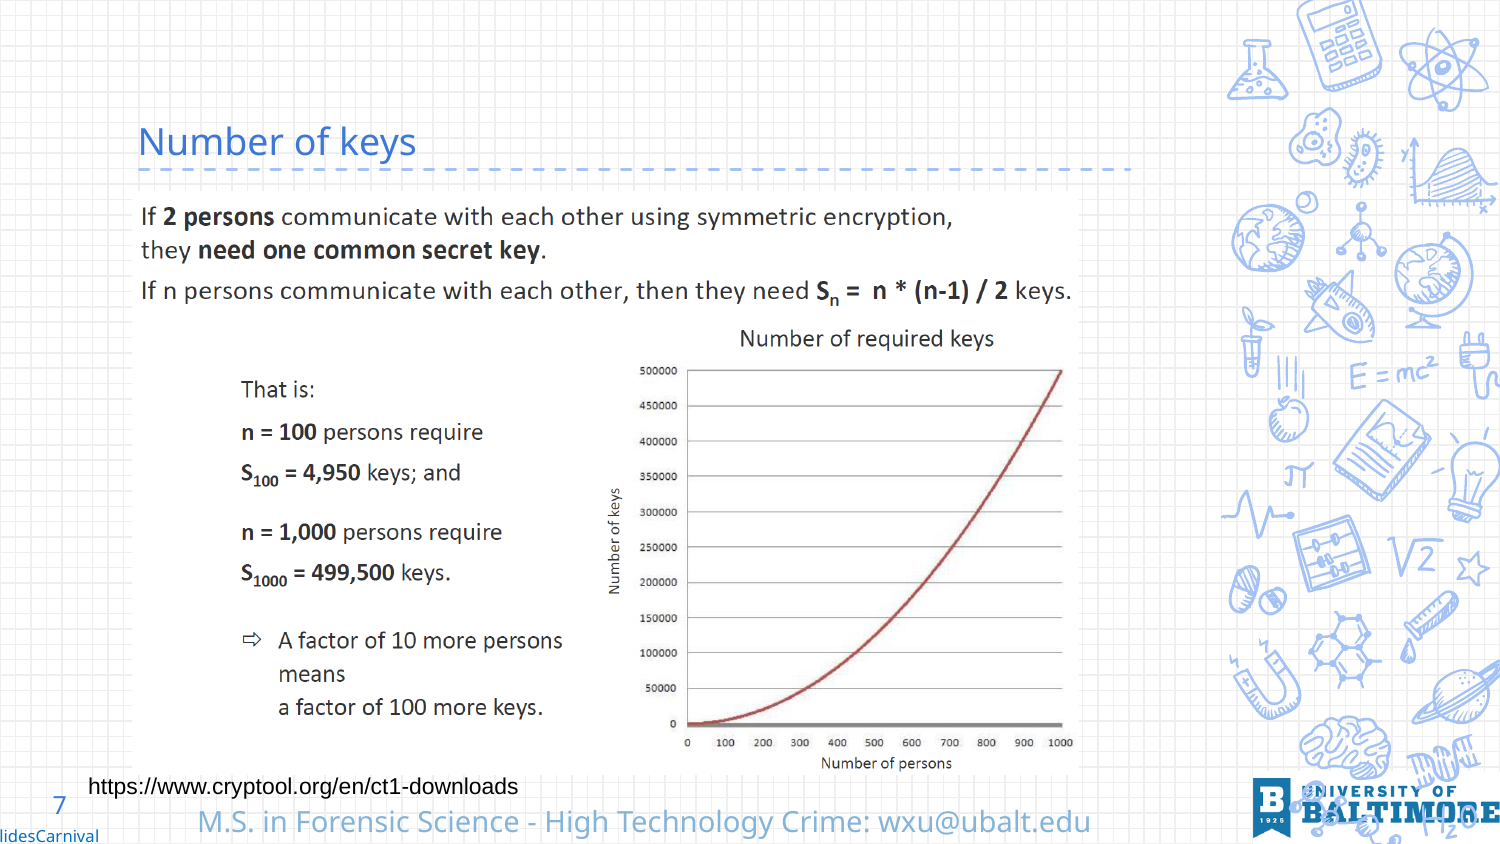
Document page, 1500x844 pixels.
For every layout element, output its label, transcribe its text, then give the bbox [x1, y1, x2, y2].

title Number of keys [122, 36, 1130, 178]
picture [1253, 771, 1500, 844]
picture [1316, 786, 1321, 797]
picture [132, 191, 1079, 775]
picture [1327, 813, 1336, 822]
picture [1365, 817, 1376, 833]
slide_number 7 [14, 774, 105, 840]
text_box https://www.cryptool.org/en/ct1-downloads [73, 764, 535, 807]
